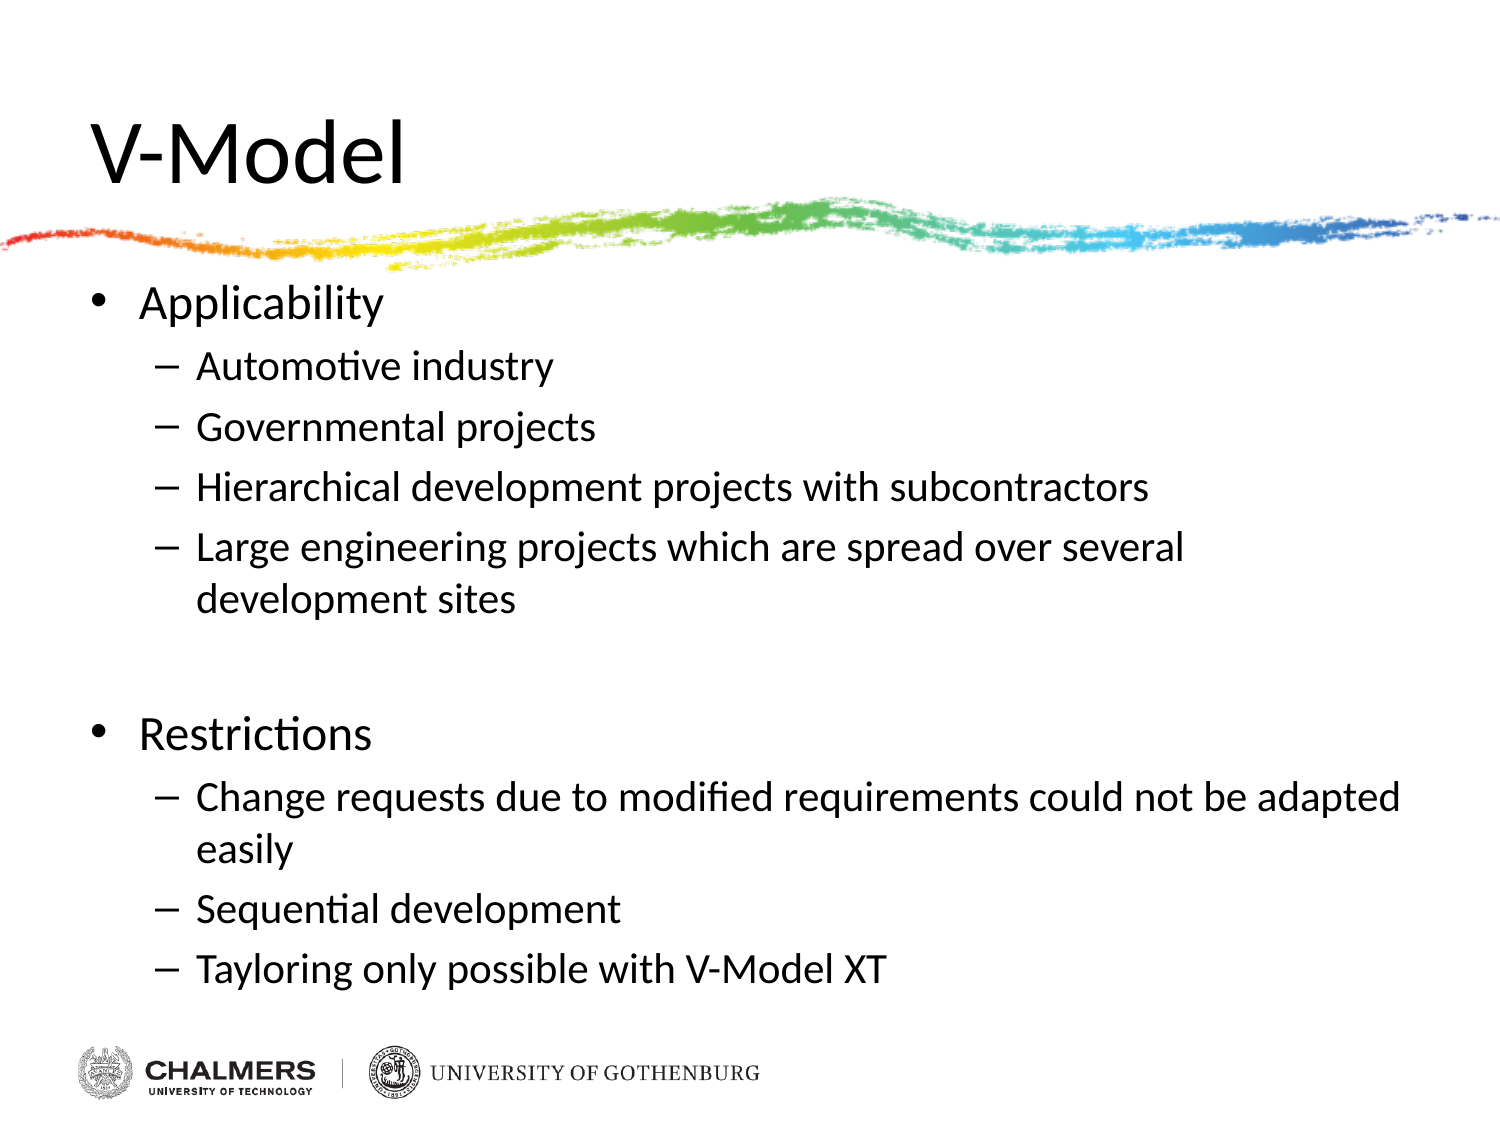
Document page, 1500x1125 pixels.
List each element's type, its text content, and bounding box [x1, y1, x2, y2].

list Applicability Automotive industry Governmental projects Hierarchical development projects with subcontractors Large engineering projects which are spread over several development sites Restrictions Change requests due to modified requirements could not be adapted easily Sequential development Tayloring only possible with V-Model XT [75, 262, 1425, 1005]
picture [0, 162, 1500, 292]
title V-Model [75, 76, 1425, 218]
